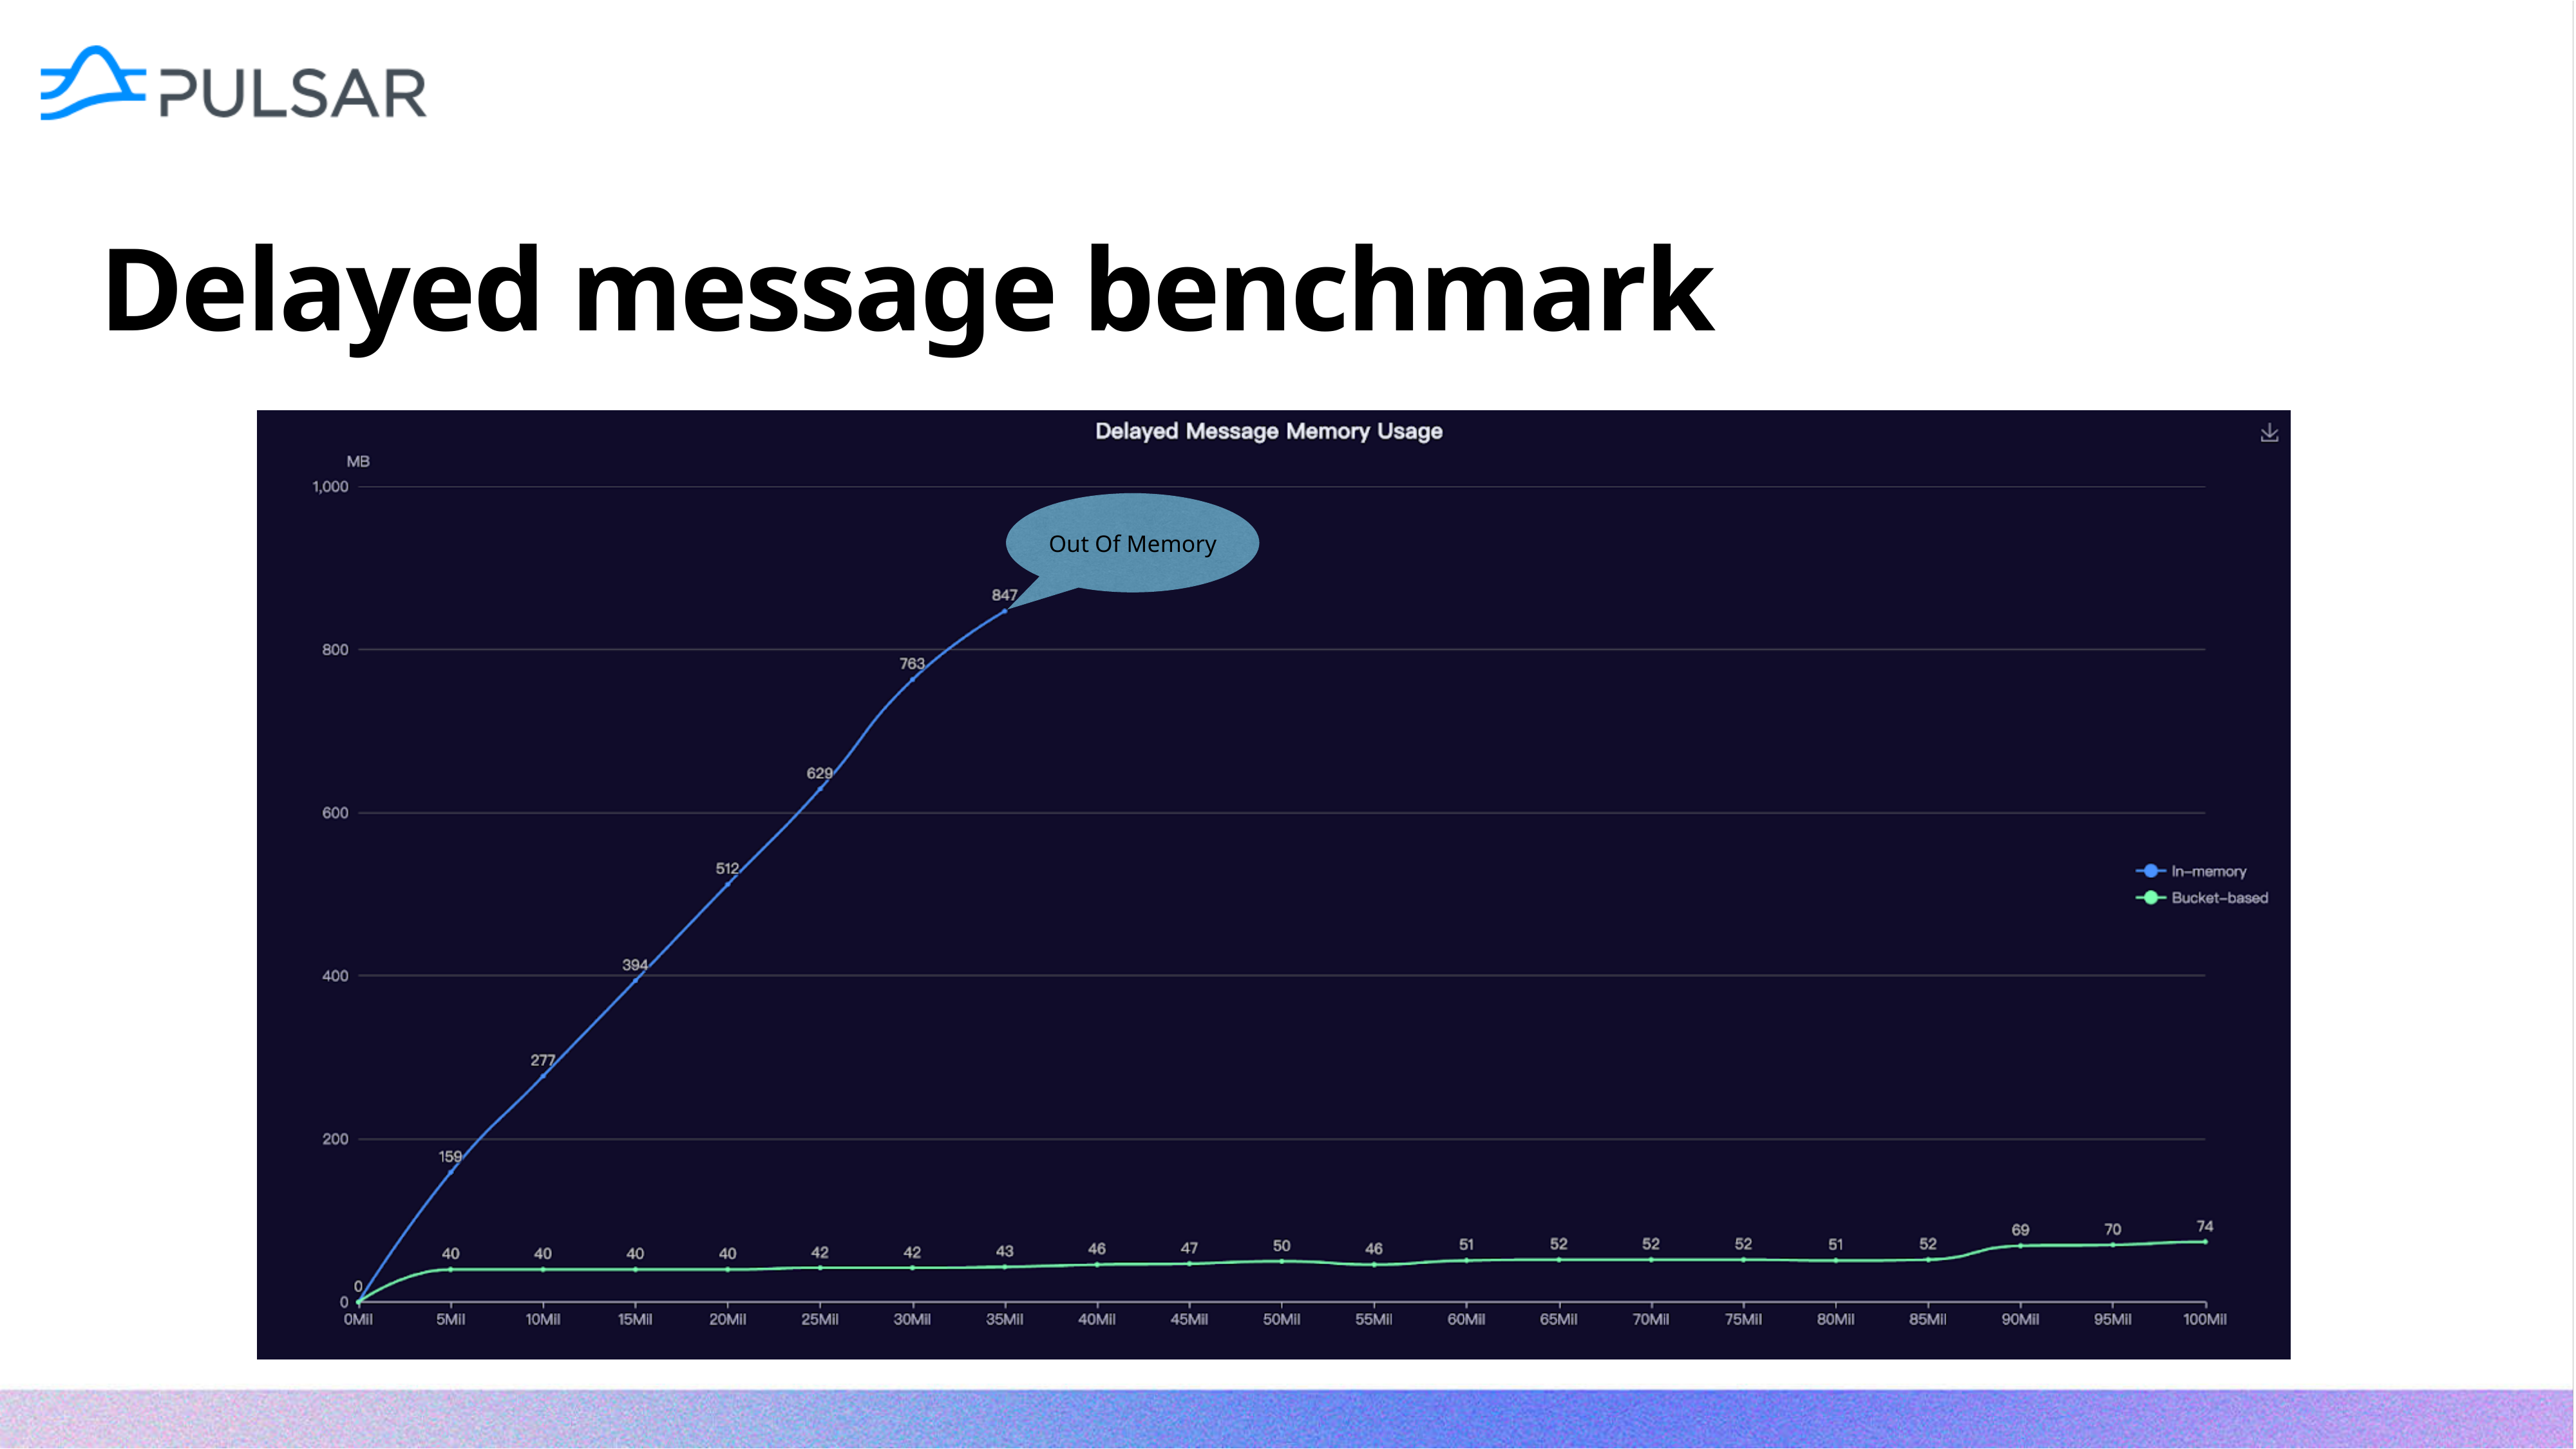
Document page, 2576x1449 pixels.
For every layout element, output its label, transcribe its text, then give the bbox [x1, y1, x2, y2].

text_box Delayed message benchmark [94, 238, 1721, 359]
picture [0, 1, 2576, 1448]
